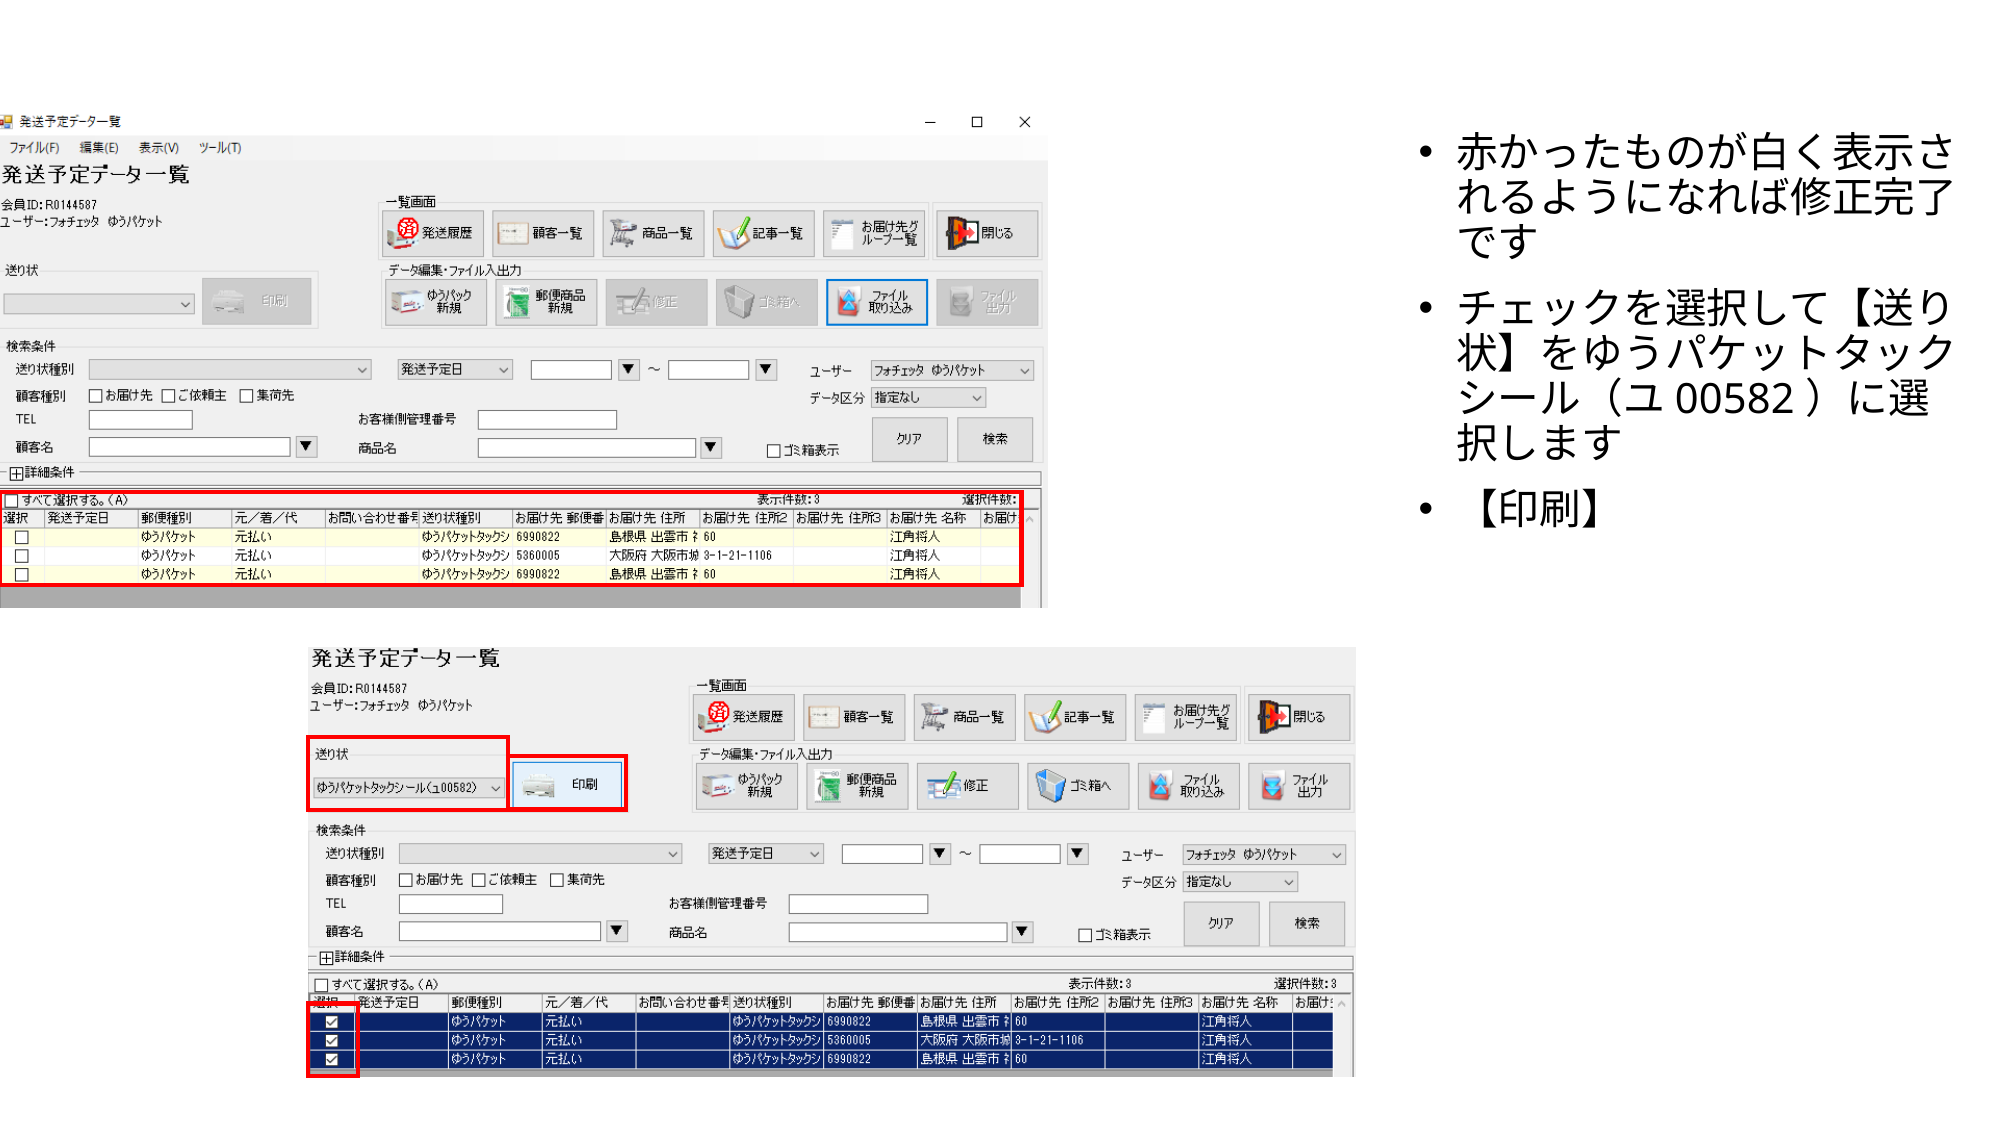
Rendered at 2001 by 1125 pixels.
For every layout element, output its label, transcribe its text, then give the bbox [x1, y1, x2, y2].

picture [0, 111, 1048, 608]
list 赤かったものが白く表示されるようになれば修正完了です チェックを選択して【送り状】をゆうパケットタックシール（ユ00582）に選択します 【印刷】 [1403, 123, 1982, 1115]
picture [307, 647, 1356, 1077]
